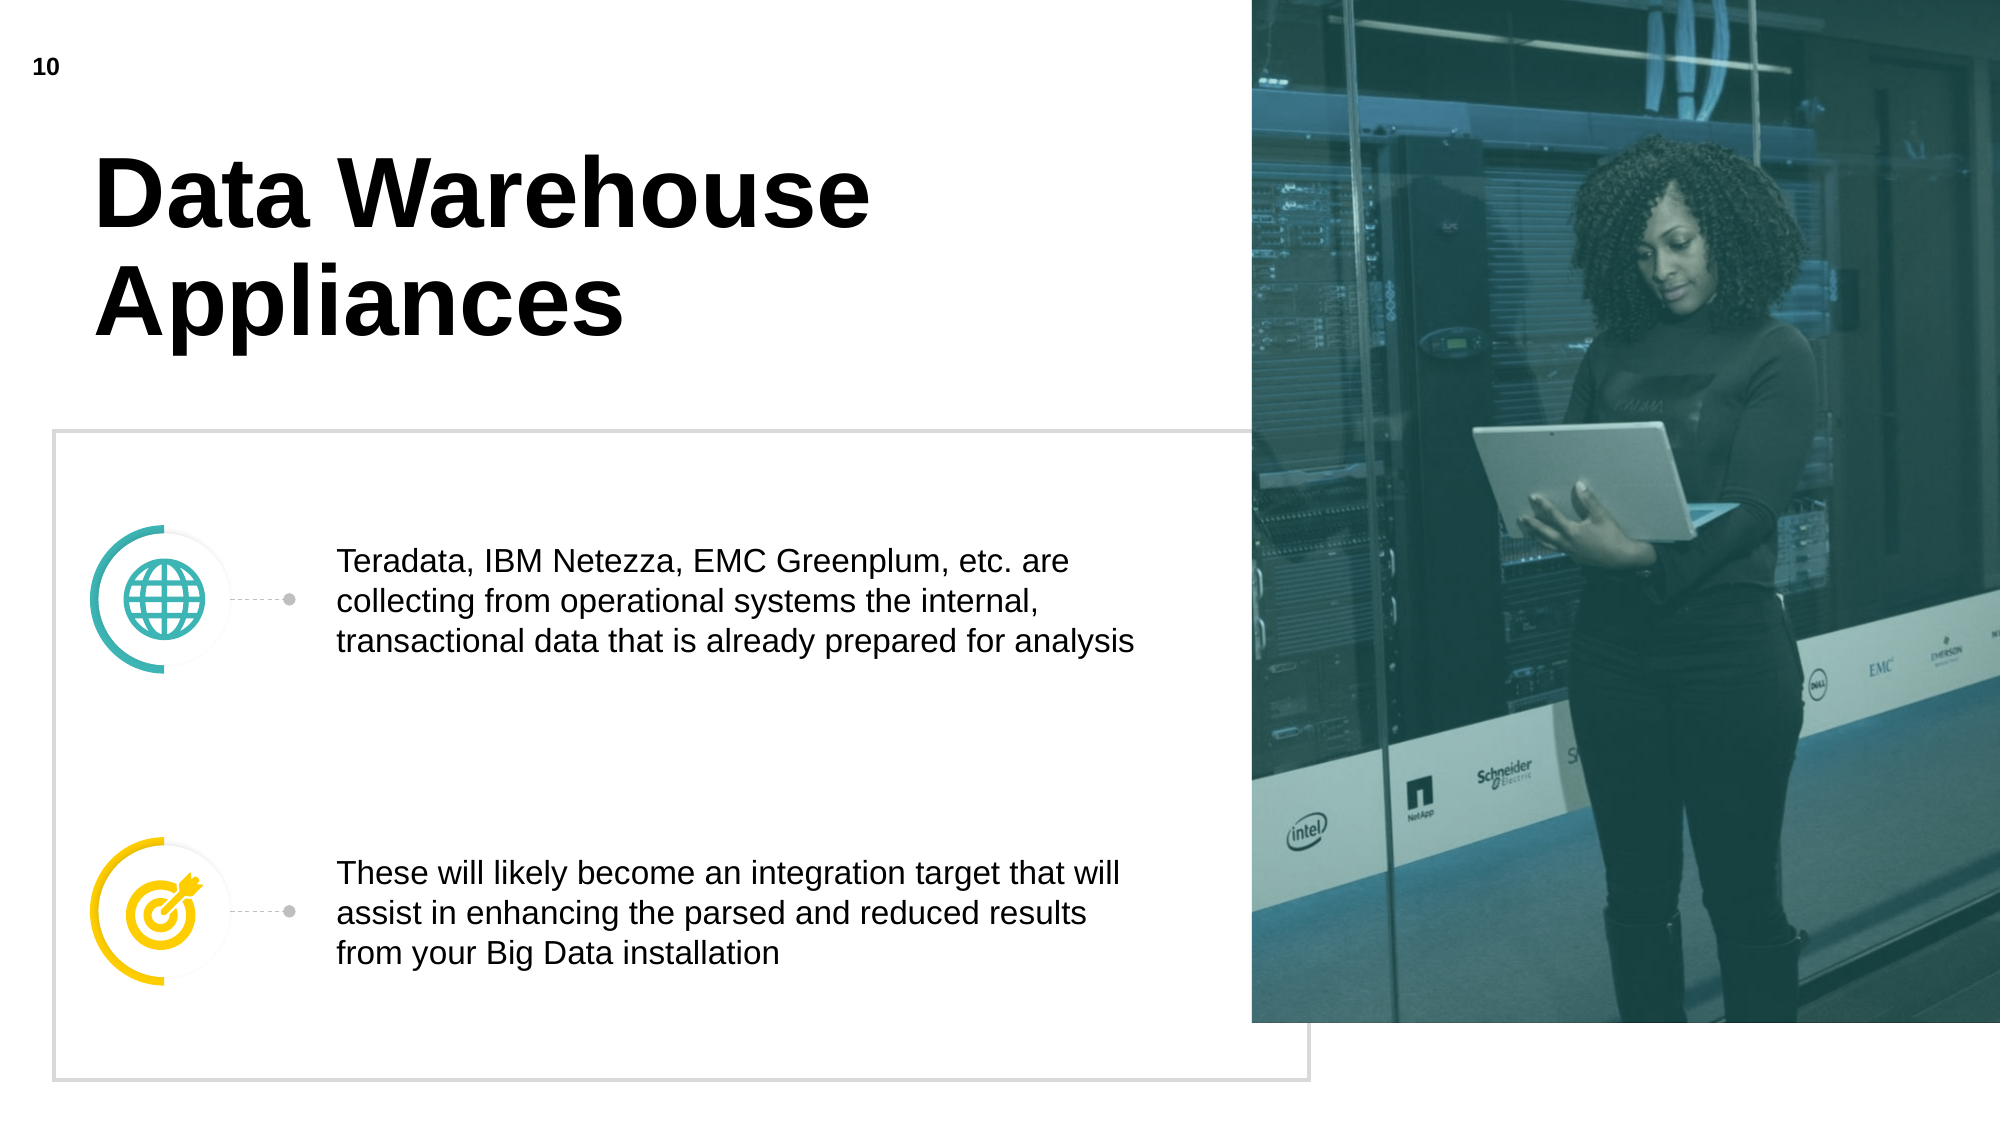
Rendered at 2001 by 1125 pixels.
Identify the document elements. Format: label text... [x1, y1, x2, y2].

picture [1251, 0, 2000, 1023]
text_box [89, 525, 1161, 986]
slide_number 10 [10, 35, 82, 96]
text_box [54, 430, 1310, 1080]
text_box Data Warehouse Appliances [79, 133, 1074, 365]
